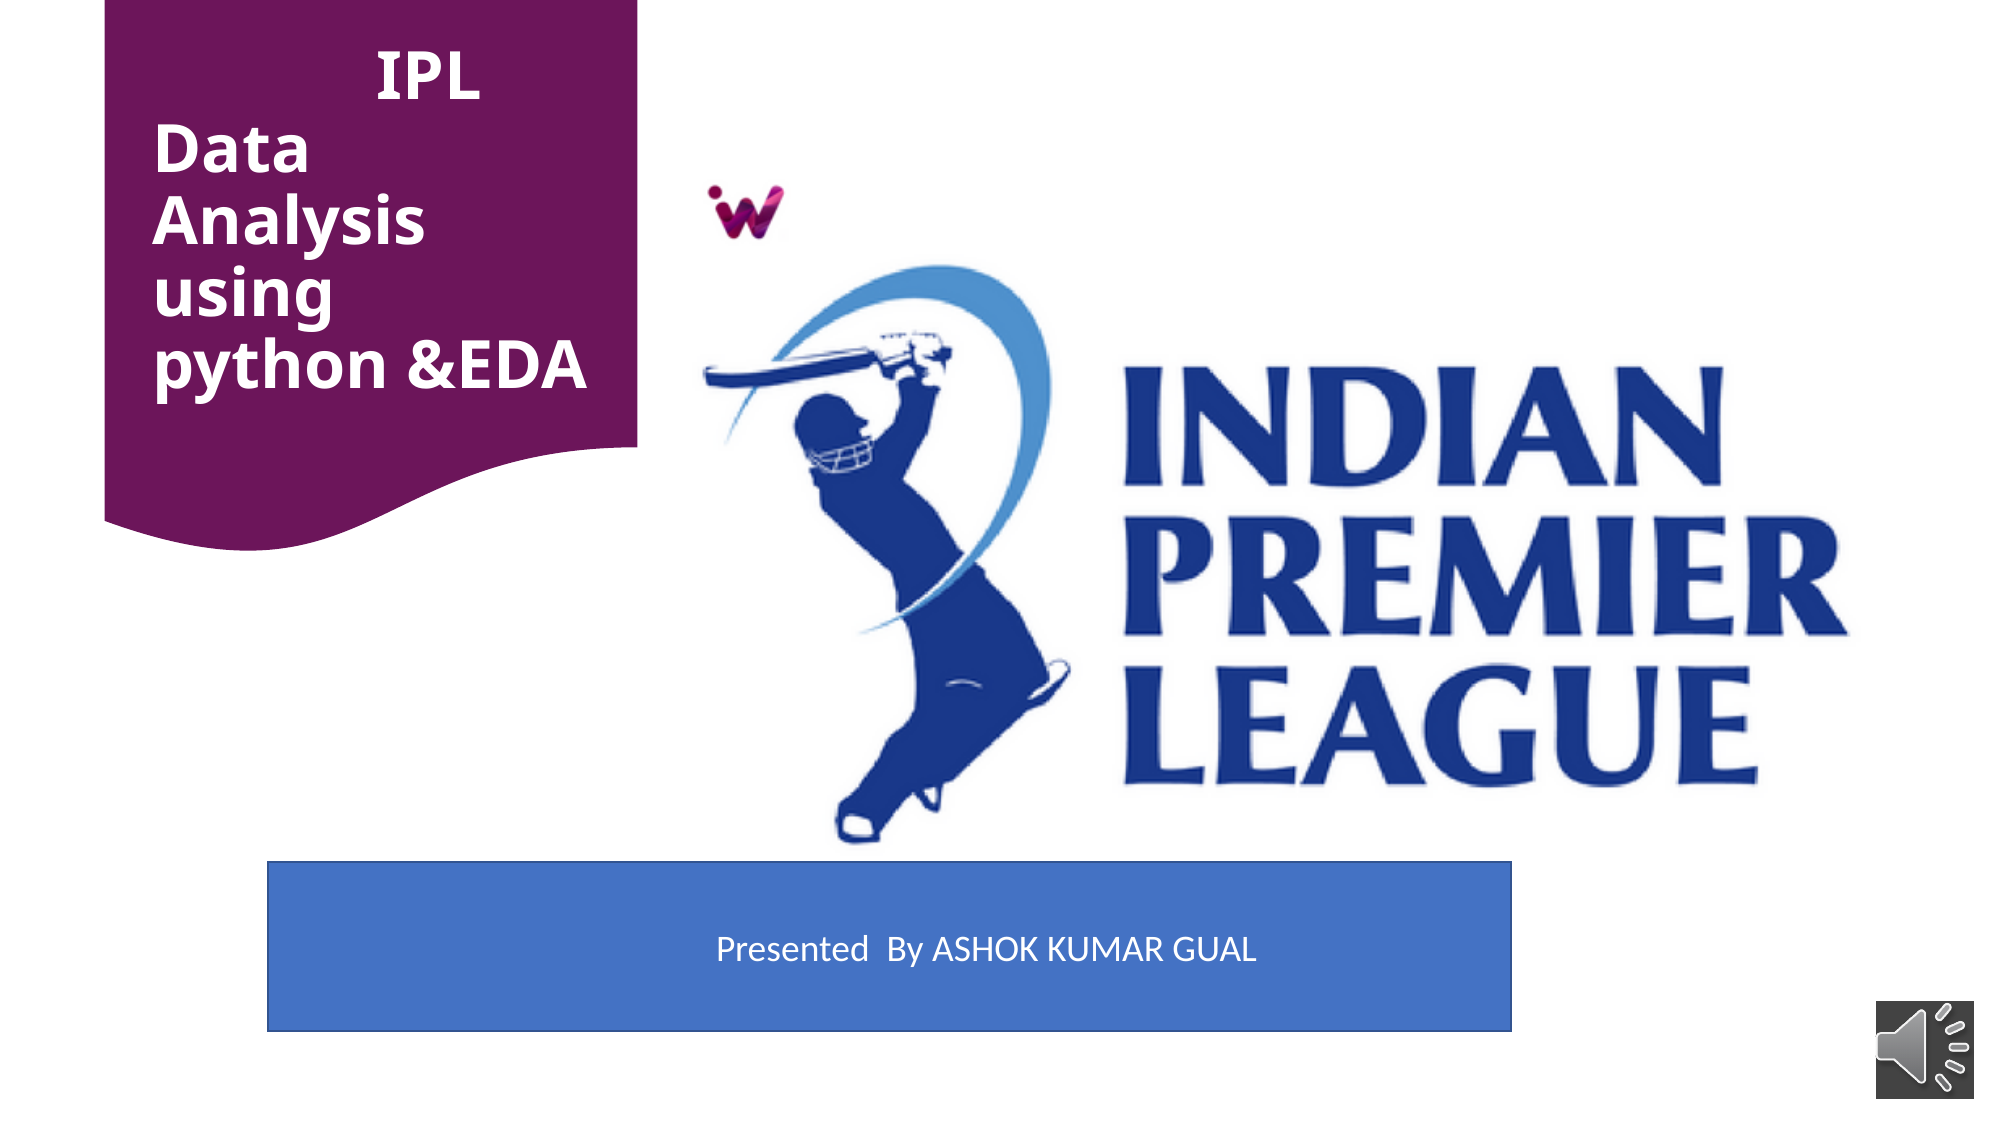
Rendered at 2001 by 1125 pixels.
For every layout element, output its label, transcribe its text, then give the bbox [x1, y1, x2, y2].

title IPL Data Analysis using python &EDA [137, 28, 604, 417]
picture [1874, 999, 1975, 1100]
text_box Presented By ASHOK KUMAR GUAL [267, 861, 1512, 1032]
text_box [103, 0, 639, 552]
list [690, 169, 1896, 956]
